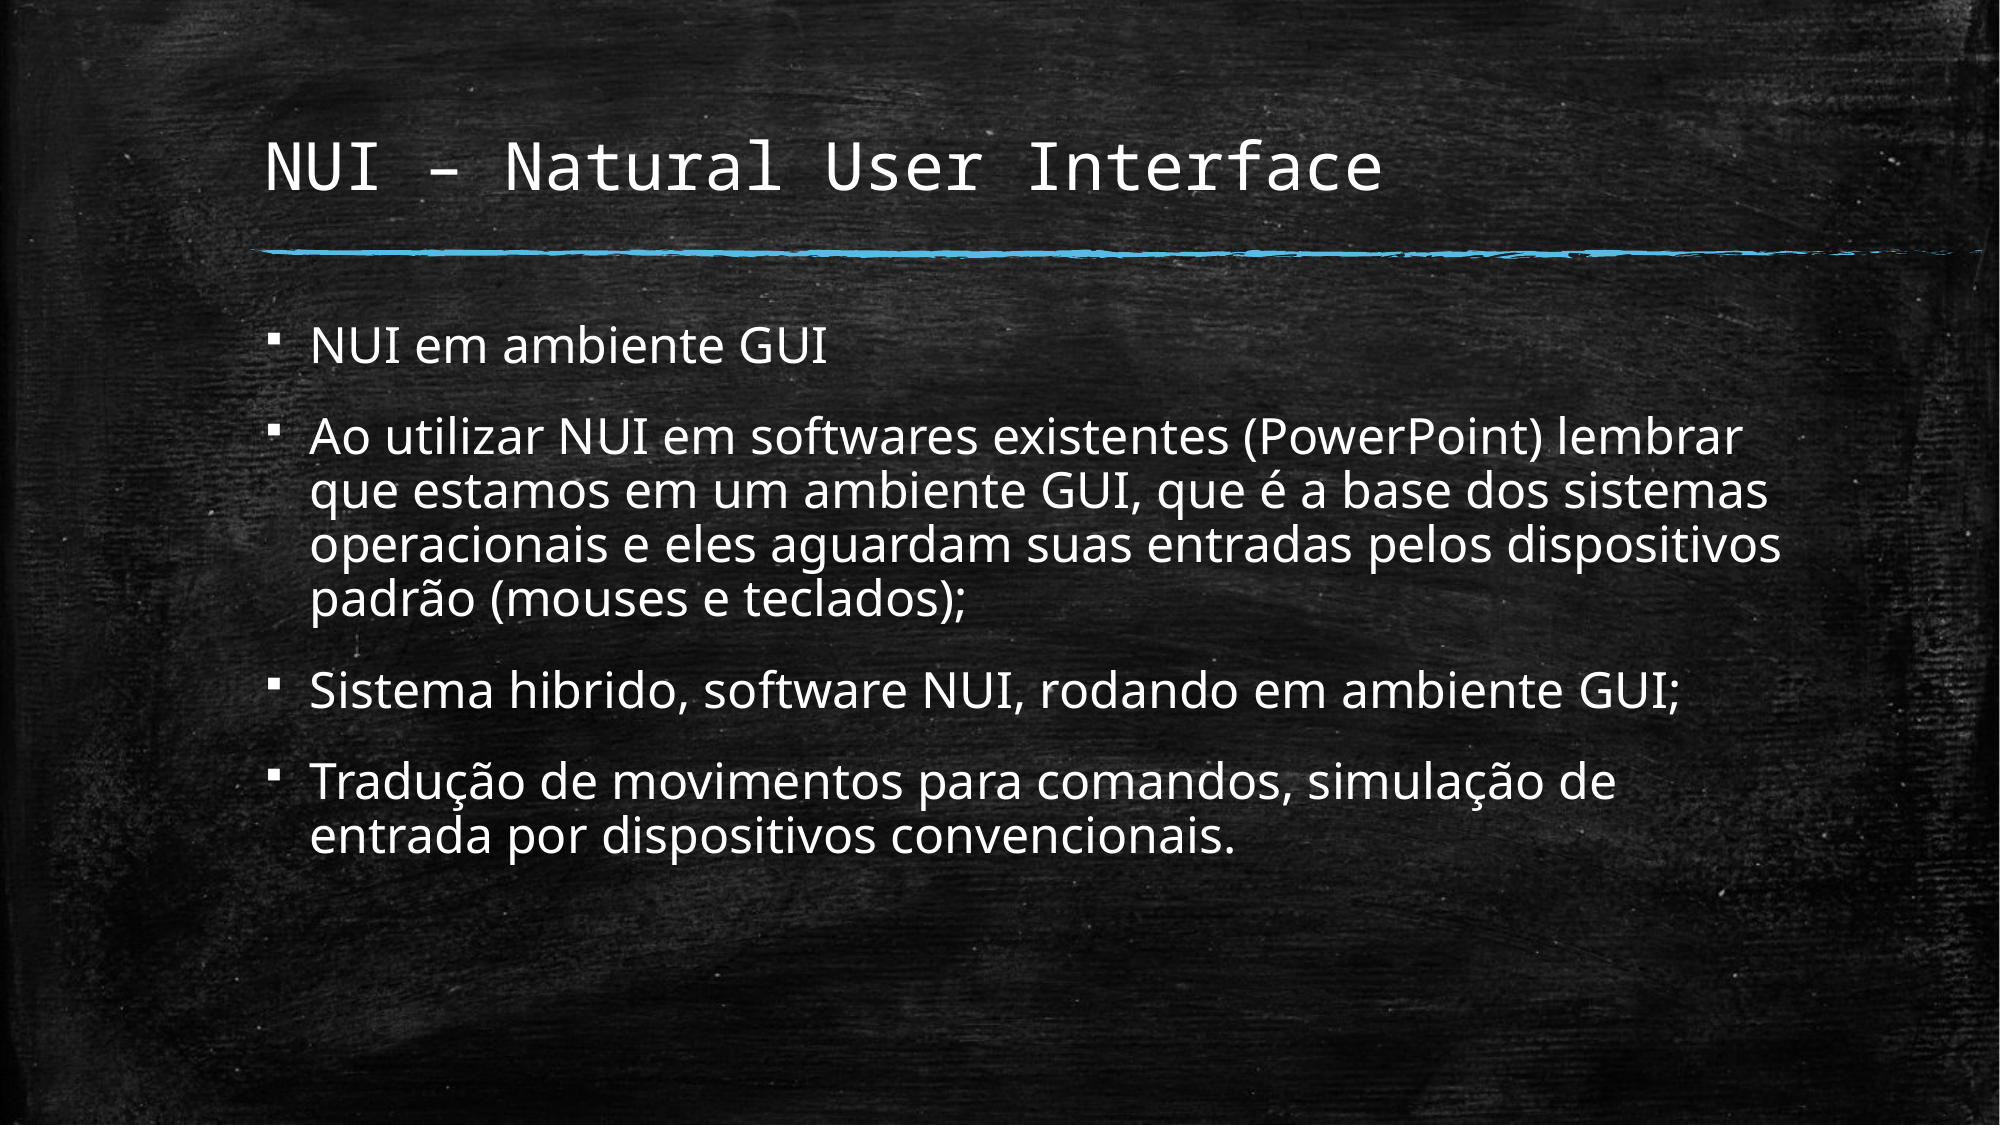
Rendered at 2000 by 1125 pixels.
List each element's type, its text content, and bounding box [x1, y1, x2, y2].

text_box [739, 765, 771, 854]
list NUI em ambiente GUI Ao utilizar NUI em softwares existentes (PowerPoint) lembrar que estamos em um ambiente GUI, que é a base dos sistemas operacionais e eles aguardam suas entradas pelos dispositivos padrão (mouses e teclados); Sistema hibrido, software NUI, rodando em ambiente GUI; Tradução de movimentos para comandos, simulação de entrada por dispositivos convencionais. [249, 312, 1827, 1013]
title NUI – Natural User Interface [249, 45, 1750, 213]
